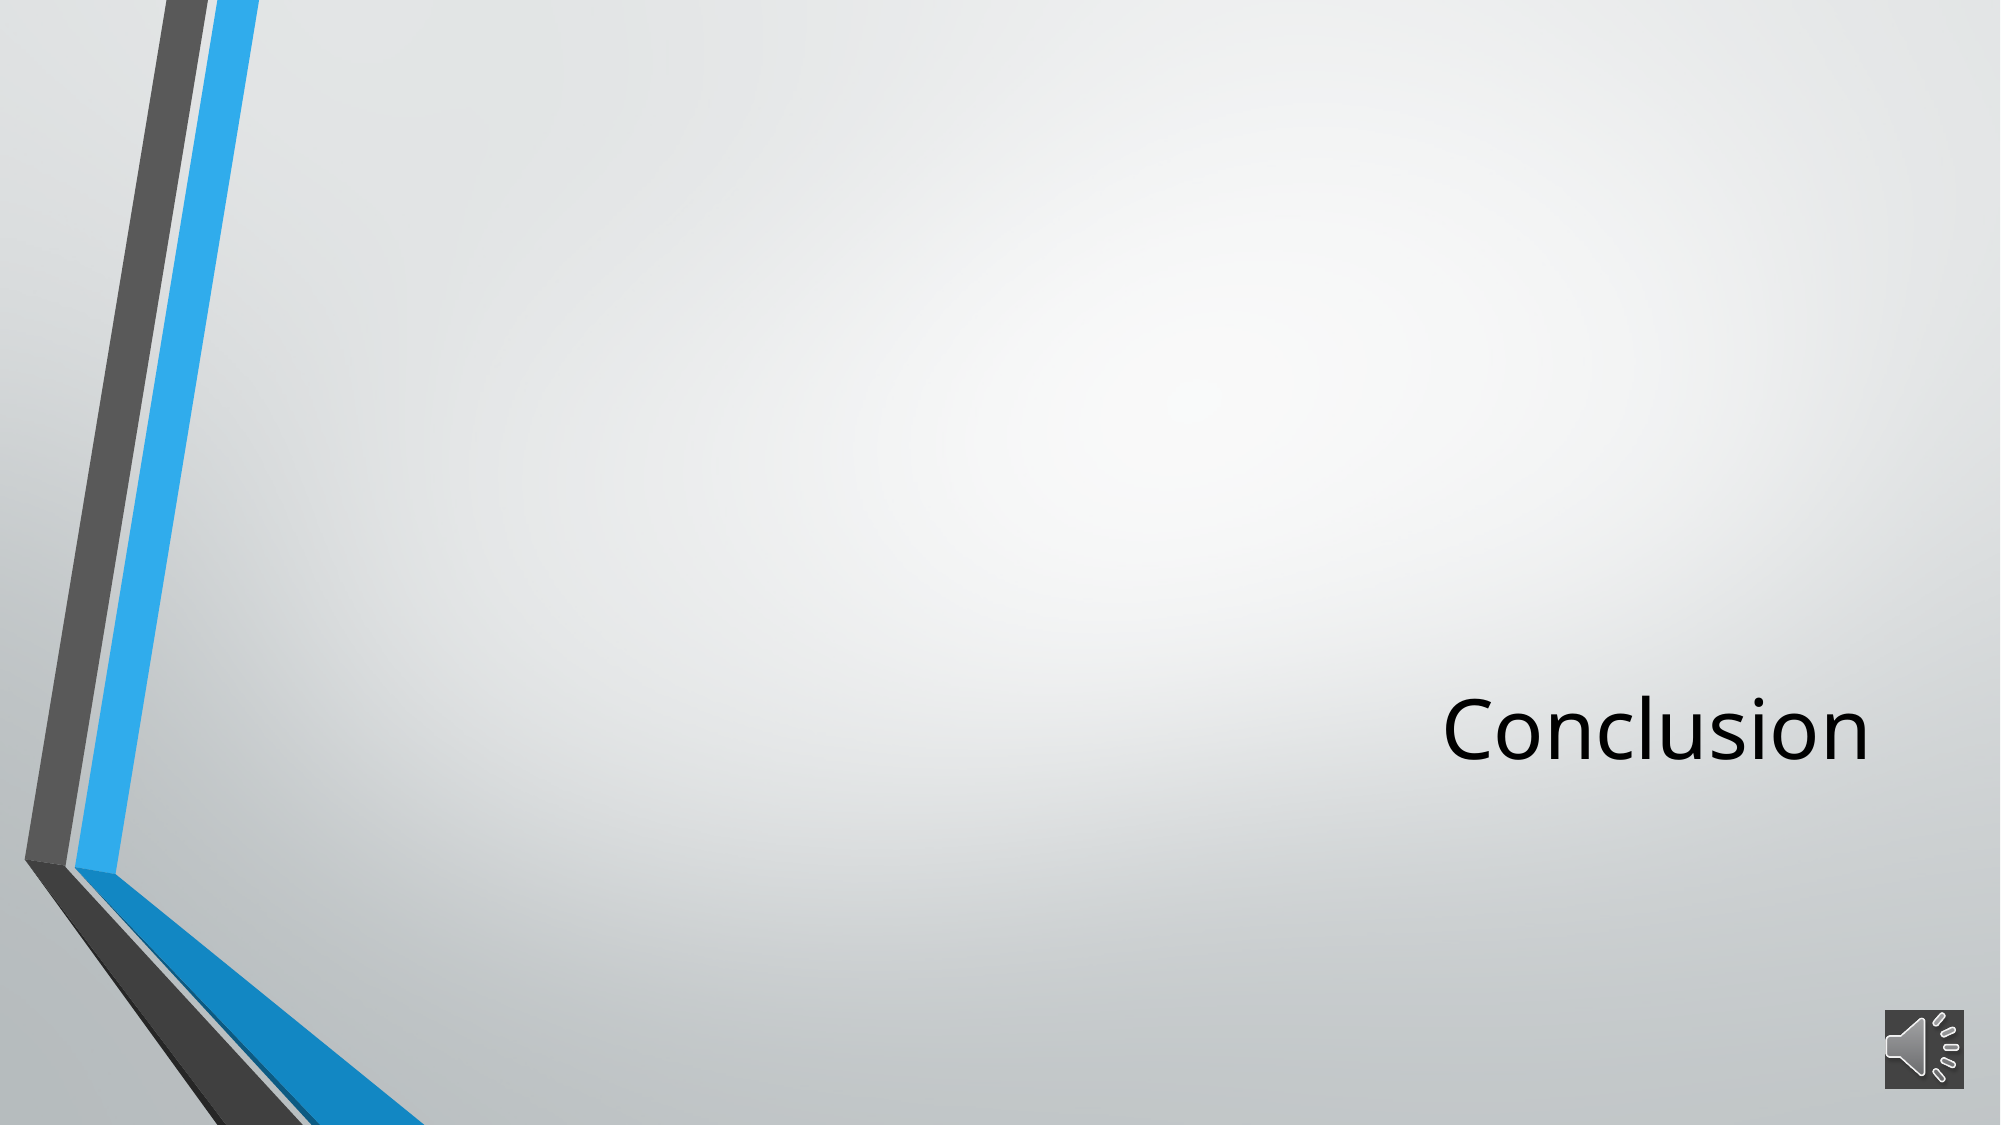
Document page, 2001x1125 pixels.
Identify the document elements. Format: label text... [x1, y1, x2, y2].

title Conclusion [421, 437, 1887, 784]
picture [1884, 1009, 1965, 1090]
